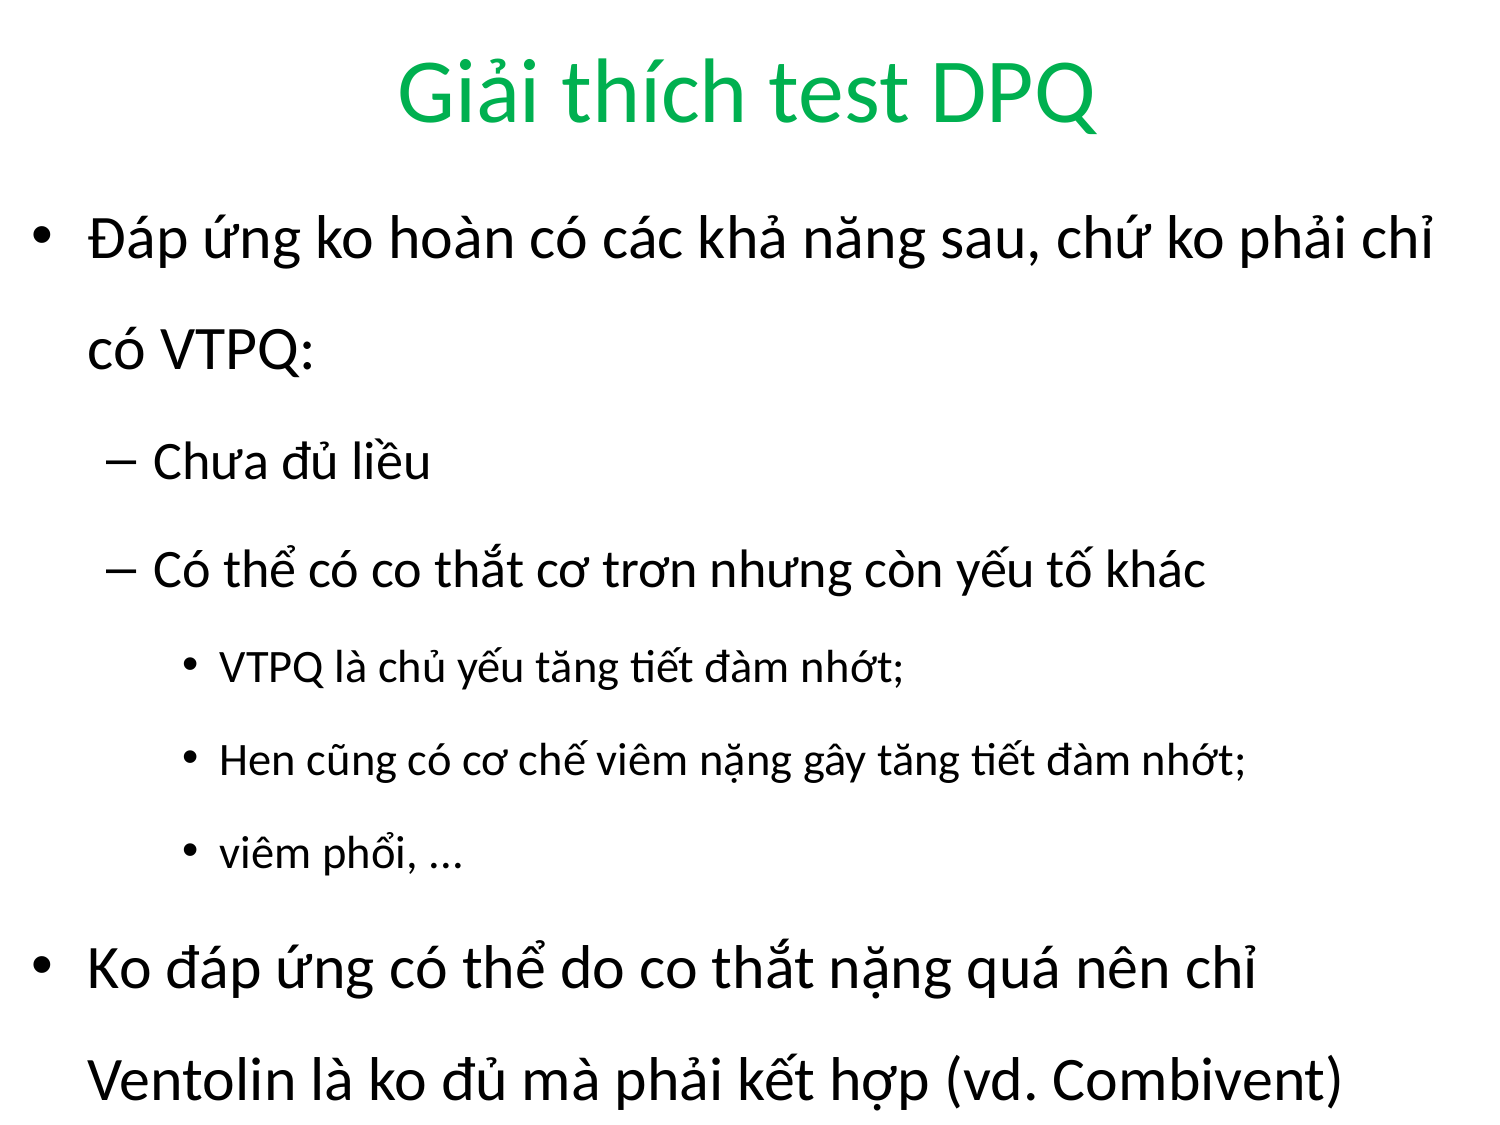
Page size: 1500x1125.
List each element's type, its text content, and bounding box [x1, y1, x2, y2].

title Giải thích test DPQ [16, 22, 1479, 150]
list Đáp ứng ko hoàn có các khả năng sau, chứ ko phải chỉ có VTPQ: Chưa đủ liều Có thể có co thắt cơ trơn nhưng còn yếu tố khác VTPQ là chủ yếu tăng tiết đàm nhớt; Hen cũng có cơ chế viêm nặng gây tăng tiết đàm nhớt; viêm phổi, ... Ko đáp ứng có thể do co thắt nặng quá nên chỉ Ventolin là ko đủ mà phải kết hợp (vd. Combivent) [16, 151, 1479, 1125]
